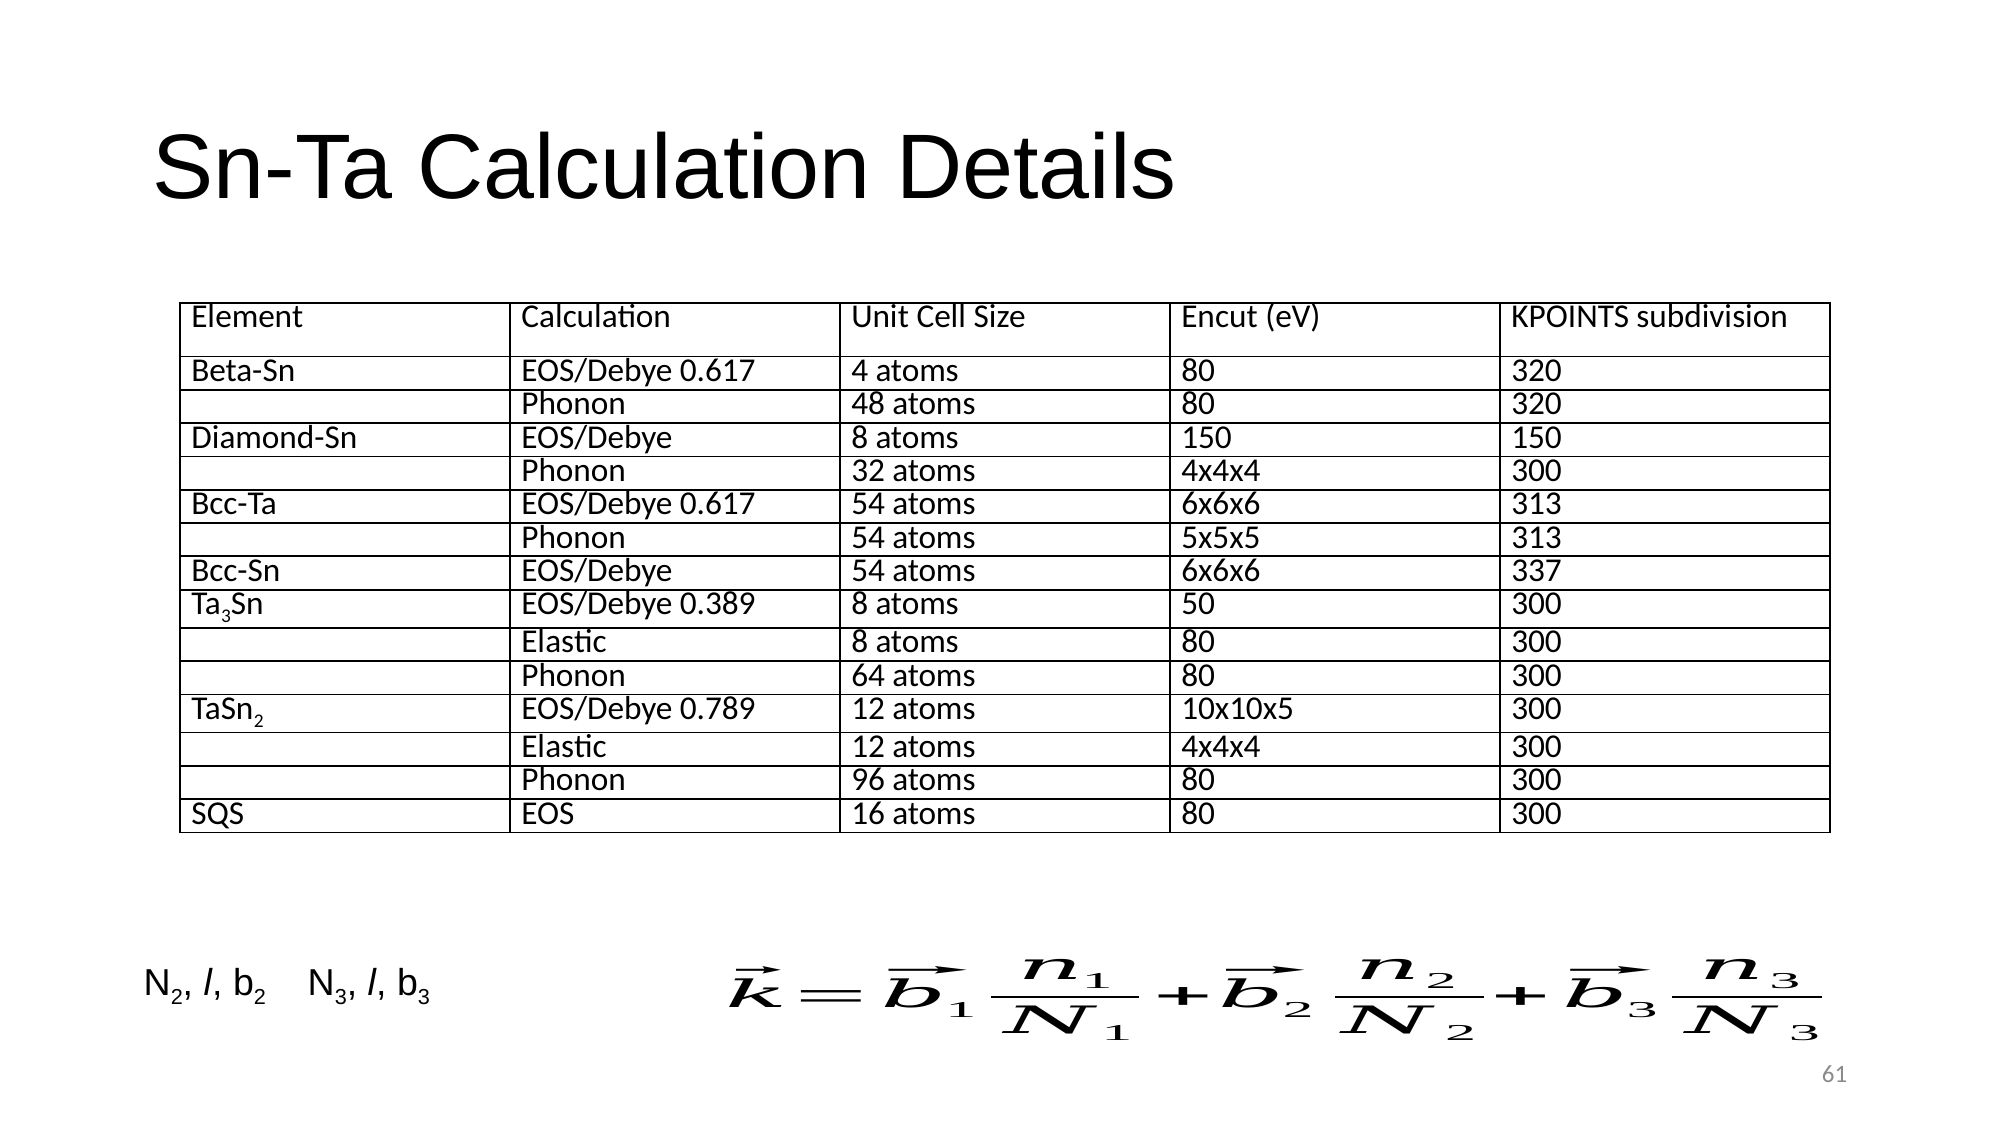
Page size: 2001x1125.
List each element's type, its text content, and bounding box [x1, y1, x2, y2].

table_cell 50 [1171, 591, 1499, 627]
table_cell 337 [1501, 557, 1829, 589]
table_header KPOINTS subdivision [1501, 304, 1829, 356]
table_cell 54 atoms [841, 524, 1169, 555]
table_cell EOS [511, 800, 839, 832]
table_header Element [181, 304, 509, 356]
slide_number 61 [1412, 1042, 1863, 1103]
table_cell 96 atoms [841, 767, 1169, 798]
table_cell Ta3Sn [181, 591, 509, 627]
table_cell 16 atoms [841, 800, 1169, 832]
table_cell Diamond-Sn [181, 424, 509, 456]
table_cell 6x6x6 [1171, 491, 1499, 522]
table_cell EOS/Debye 0.617 [511, 491, 839, 522]
table_cell 80 [1171, 767, 1499, 798]
table_cell SQS [181, 800, 509, 832]
table_cell Phonon [511, 457, 839, 489]
table_cell 300 [1501, 733, 1829, 765]
table_cell [181, 629, 509, 660]
table_cell [181, 733, 509, 765]
table_cell 5x5x5 [1171, 524, 1499, 555]
table_cell 80 [1171, 662, 1499, 694]
table_cell 4x4x4 [1171, 733, 1499, 765]
table_cell 300 [1501, 767, 1829, 798]
table_cell 64 atoms [841, 662, 1169, 694]
table_cell 8 atoms [841, 629, 1169, 660]
table_cell 12 atoms [841, 695, 1169, 732]
table_cell Phonon [511, 767, 839, 798]
table_cell 4 atoms [841, 357, 1169, 389]
table_cell [181, 662, 509, 694]
table_cell [181, 524, 509, 555]
table_cell Phonon [511, 662, 839, 694]
table_cell 313 [1501, 491, 1829, 522]
table_cell 8 atoms [841, 424, 1169, 456]
table_header Encut (eV) [1171, 304, 1499, 356]
table_cell 320 [1501, 391, 1829, 422]
table_cell 150 [1171, 424, 1499, 456]
table_header Unit Cell Size [841, 304, 1169, 356]
table_cell 80 [1171, 800, 1499, 832]
table_cell [181, 767, 509, 798]
table_cell 8 atoms [841, 591, 1169, 627]
table_cell 4x4x4 [1171, 457, 1499, 489]
table_cell 313 [1501, 524, 1829, 555]
table_cell 10x10x5 [1171, 695, 1499, 732]
table_cell Elastic [511, 733, 839, 765]
table_cell EOS/Debye [511, 424, 839, 456]
table_cell Beta-Sn [181, 357, 509, 389]
table_header Calculation [511, 304, 839, 356]
table_cell 80 [1171, 629, 1499, 660]
table_cell 32 atoms [841, 457, 1169, 489]
table_cell 300 [1501, 457, 1829, 489]
table_cell 80 [1171, 391, 1499, 422]
table_cell TaSn2 [181, 695, 509, 732]
table_cell [181, 391, 509, 422]
table_cell 300 [1501, 629, 1829, 660]
table_cell 300 [1501, 591, 1829, 627]
table_cell 48 atoms [841, 391, 1169, 422]
table_cell 150 [1501, 424, 1829, 456]
table_cell Bcc-Sn [181, 557, 509, 589]
table_cell Phonon [511, 391, 839, 422]
table_cell 54 atoms [841, 557, 1169, 589]
table_cell Phonon [511, 524, 839, 555]
table_cell 300 [1501, 800, 1829, 832]
table_cell 320 [1501, 357, 1829, 389]
table_cell [181, 457, 509, 489]
table_cell EOS/Debye [511, 557, 839, 589]
table_cell EOS/Debye 0.617 [511, 357, 839, 389]
table_cell 80 [1171, 357, 1499, 389]
table_cell 12 atoms [841, 733, 1169, 765]
title Sn-Ta Calculation Details [137, 59, 1863, 278]
table_cell 300 [1501, 662, 1829, 694]
table_cell Bcc-Ta [181, 491, 509, 522]
table_cell EOS/Debye 0.789 [511, 695, 839, 732]
table_cell 300 [1501, 695, 1829, 732]
table_cell 6x6x6 [1171, 557, 1499, 589]
table_cell Elastic [511, 629, 839, 660]
table_cell 54 atoms [841, 491, 1169, 522]
table_cell EOS/Debye 0.389 [511, 591, 839, 627]
